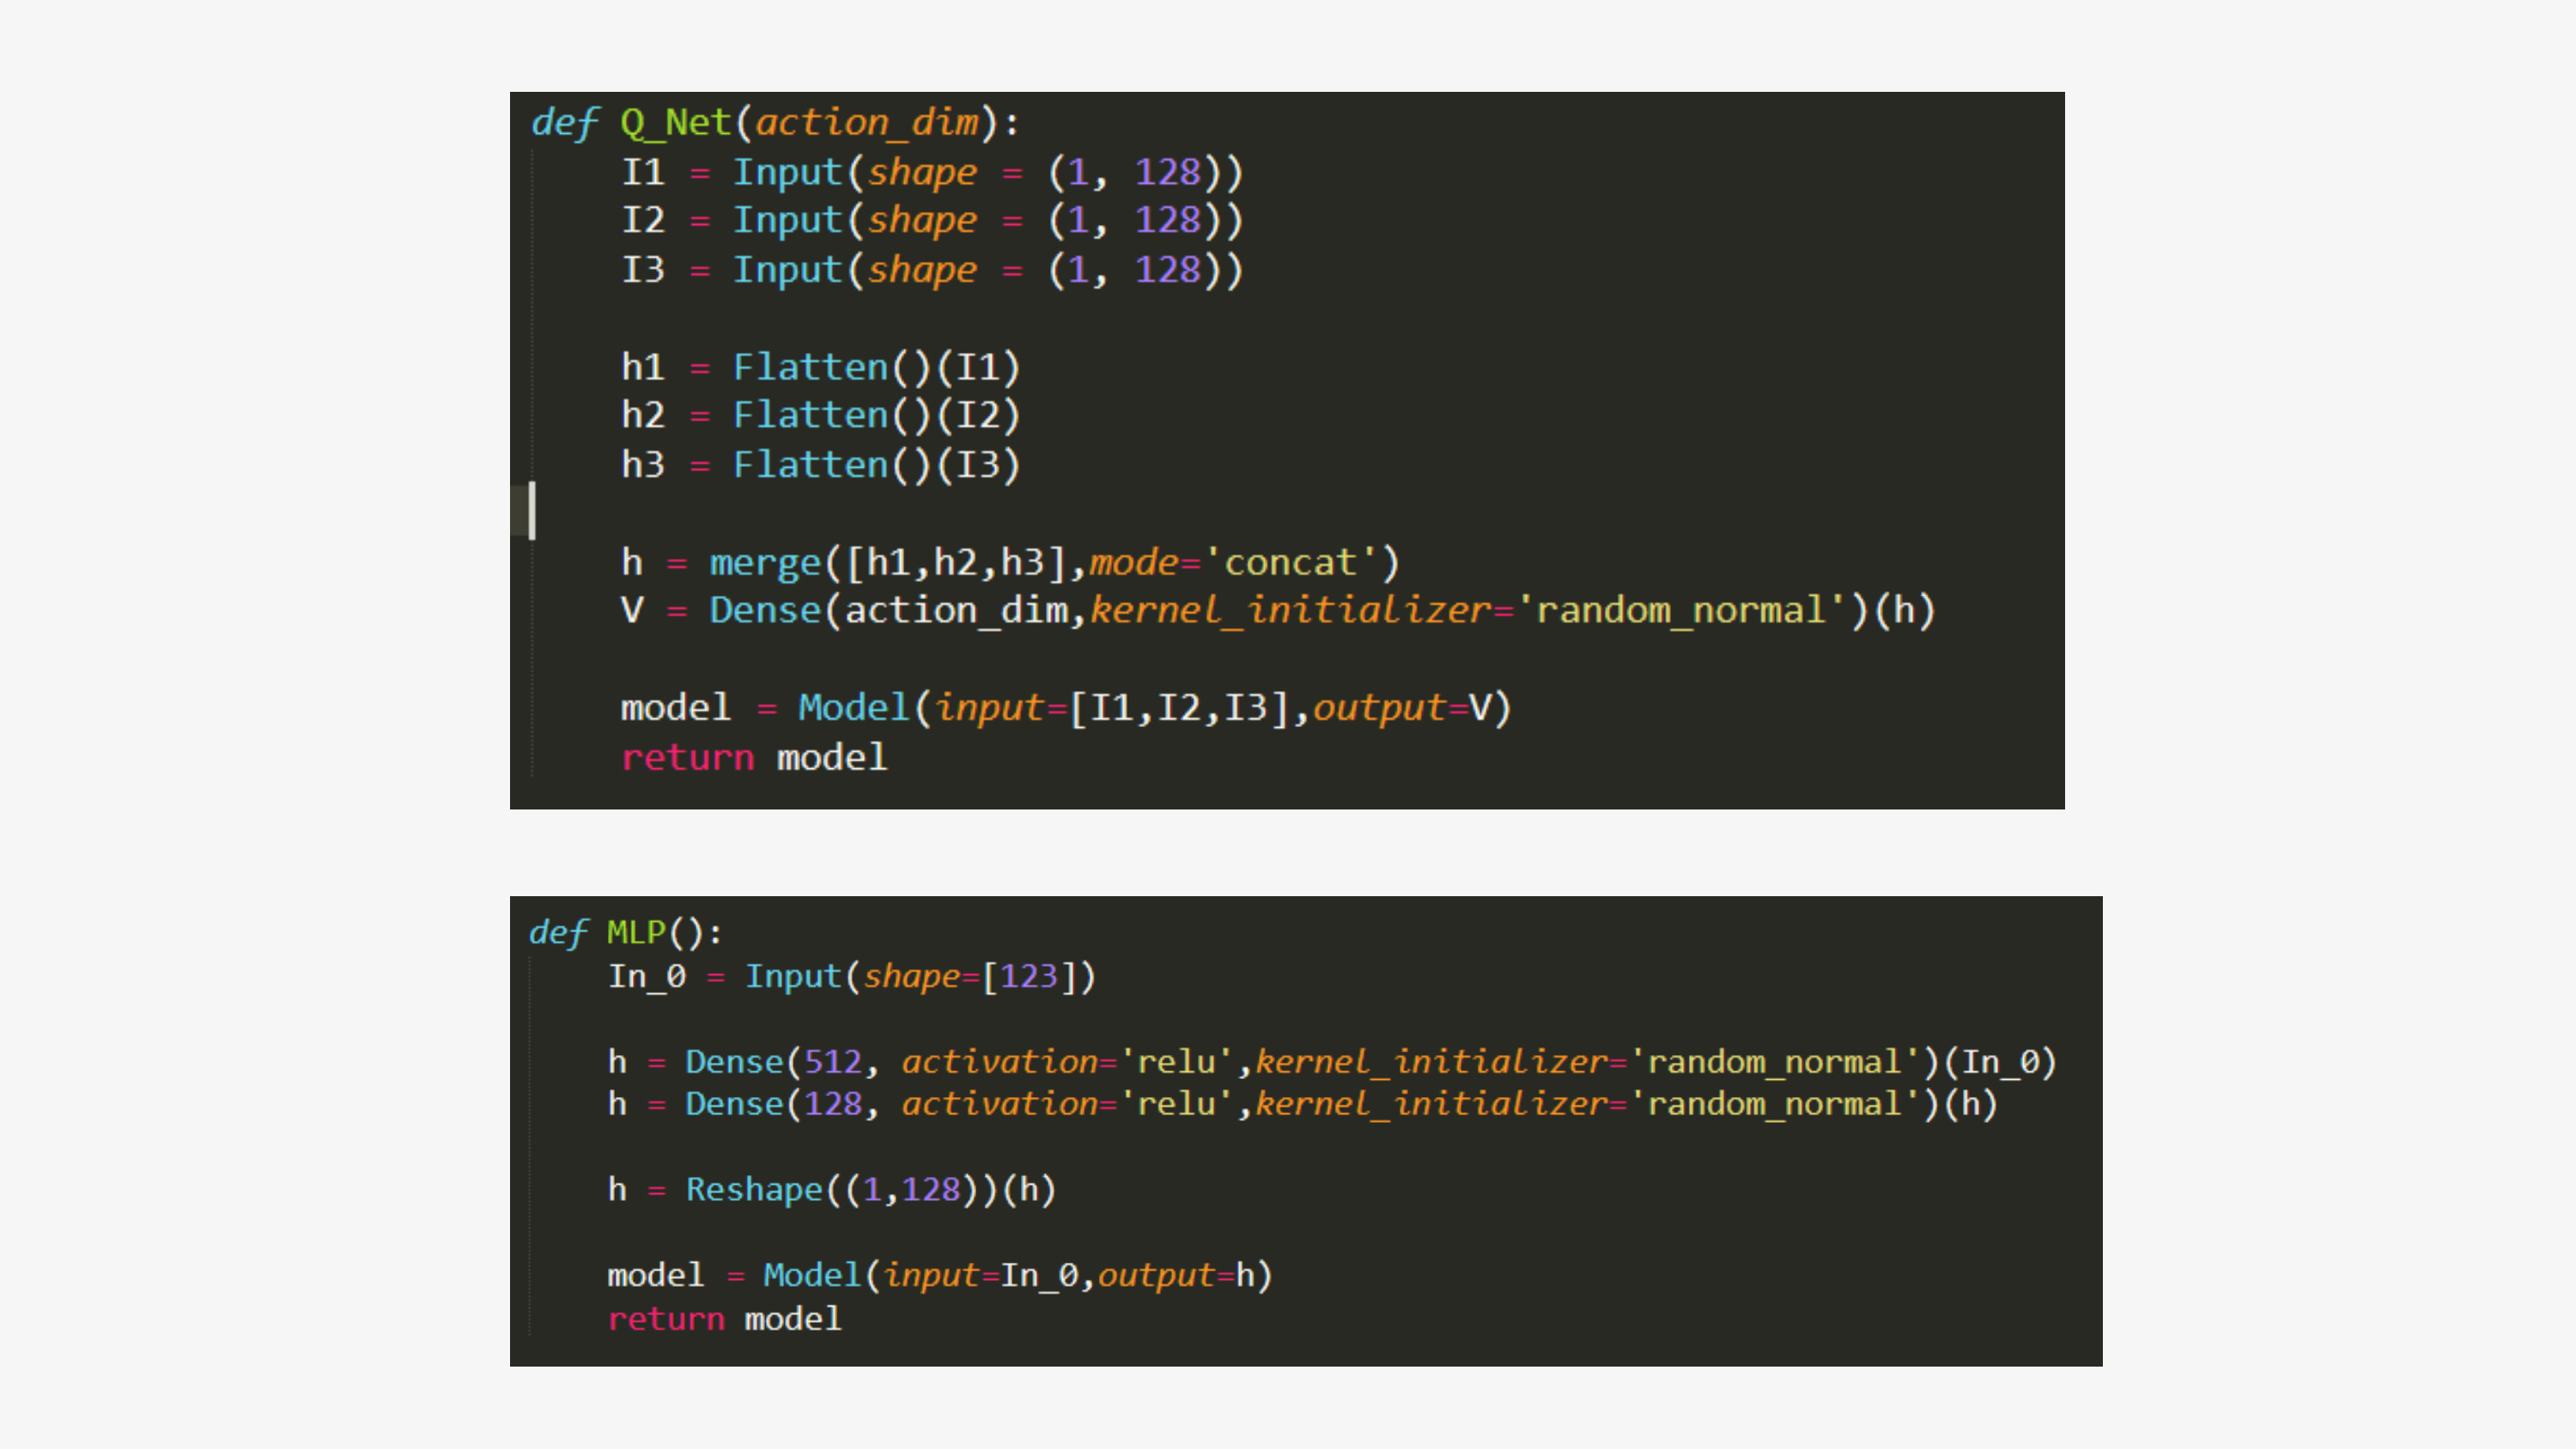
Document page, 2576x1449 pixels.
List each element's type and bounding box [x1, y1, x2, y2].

picture [510, 896, 2103, 1367]
picture [510, 92, 2066, 809]
